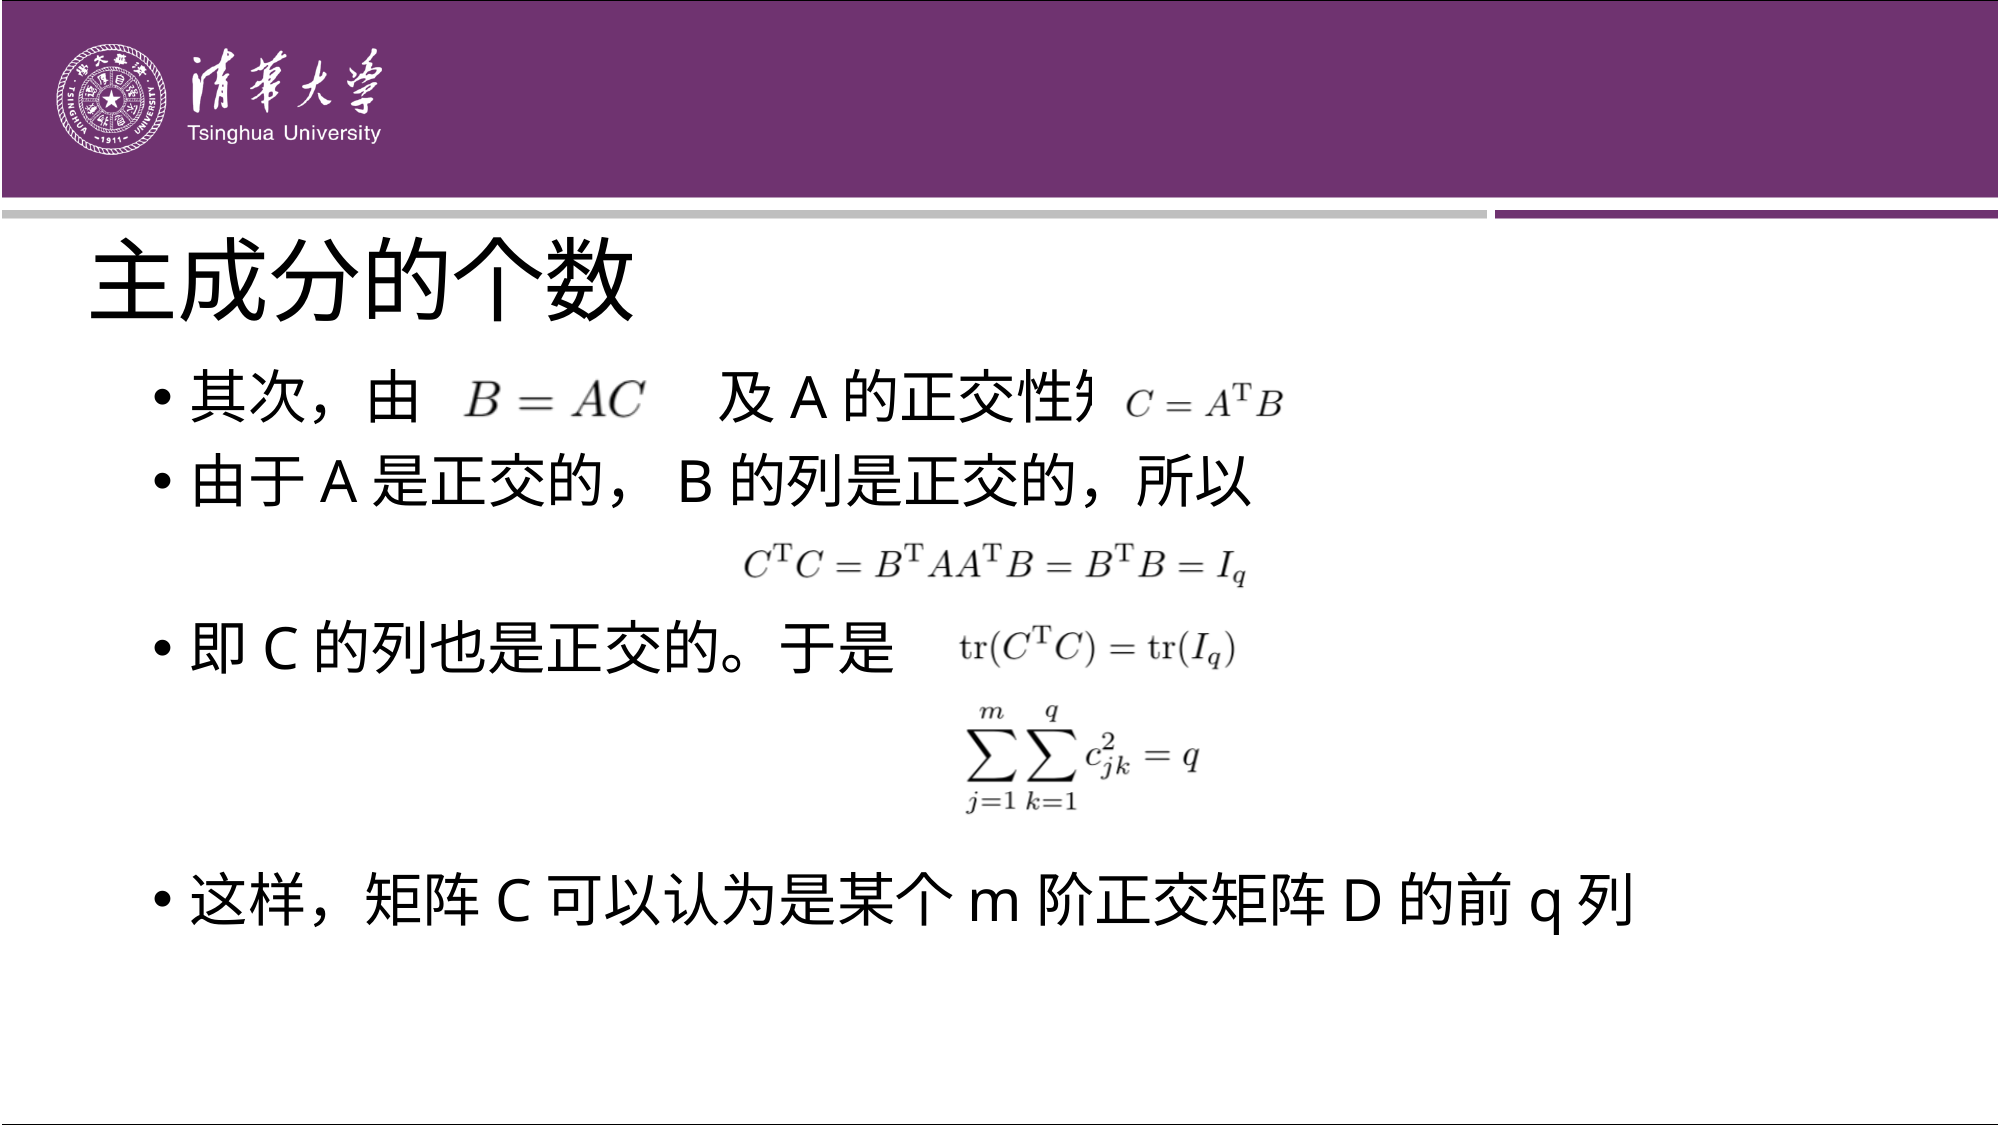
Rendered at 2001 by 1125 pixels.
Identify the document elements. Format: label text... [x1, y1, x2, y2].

title 主成分的个数 [71, 176, 1796, 394]
list 其次，由 及A的正交性知 由于A是正交的，B的列是正交的，所以 即C的列也是正交的。于是 这样，矩阵C可以认为是某个m阶正交矩阵D的前q列 [137, 361, 1863, 1075]
picture [2, 0, 1998, 1125]
